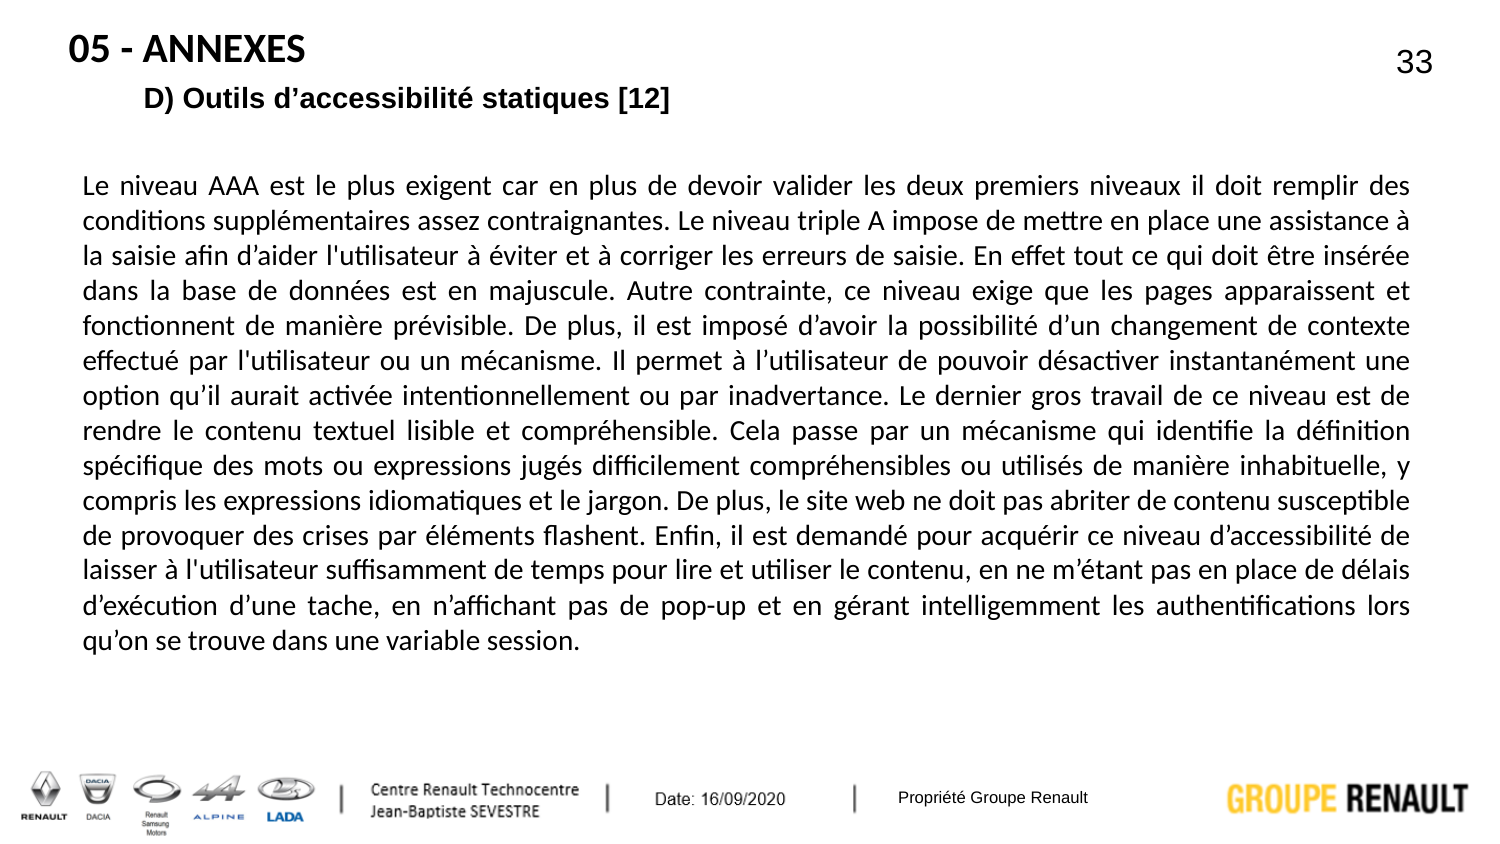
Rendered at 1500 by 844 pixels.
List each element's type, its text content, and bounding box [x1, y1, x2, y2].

text_box Le niveau AAA est le plus exigent car en plus de devoir valider les deux premiers niveaux il doit remplir des conditions supplémentaires assez contraignantes. Le niveau triple A impose de mettre en place une assistance à la saisie afin d’aider l'utilisateur à éviter et à corriger les erreurs de saisie. En effet tout ce qui doit être insérée dans la base de données est en majuscule. Autre contrainte, ce niveau exige que les pages apparaissent et fonctionnent de manière prévisible. De plus, il est imposé d’avoir la possibilité d’un changement de contexte effectué par l'utilisateur ou un mécanisme. Il permet à l’utilisateur de pouvoir désactiver instantanément une option qu’il aurait activée intentionnellement ou par inadvertance. Le dernier gros travail de ce niveau est de rendre le contenu textuel lisible et compréhensible. Cela passe par un mécanisme qui identifie la définition spécifique des mots ou expressions jugés difficilement compréhensibles ou utilisés de manière inhabituelle, y compris les expressions idiomatiques et le jargon. De plus, le site web ne doit pas abriter de contenu susceptible de provoquer des crises par éléments flashent. Enfin, il est demandé pour acquérir ce niveau d’accessibilité de laisser à l'utilisateur suffisamment de temps pour lire et utiliser le contenu, en ne m’étant pas en place de délais d’exécution d’une tache, en n’affichant pas de pop-up et en gérant intelligemment les authentifications lors qu’on se trouve dans une variable session. [67, 158, 1426, 664]
text_box [0, 0, 1500, 75]
text_box D) Outils d’accessibilité statiques [12] [128, 71, 1173, 122]
picture [17, 764, 1477, 843]
text_box 05 - ANNEXES [68, 21, 797, 100]
